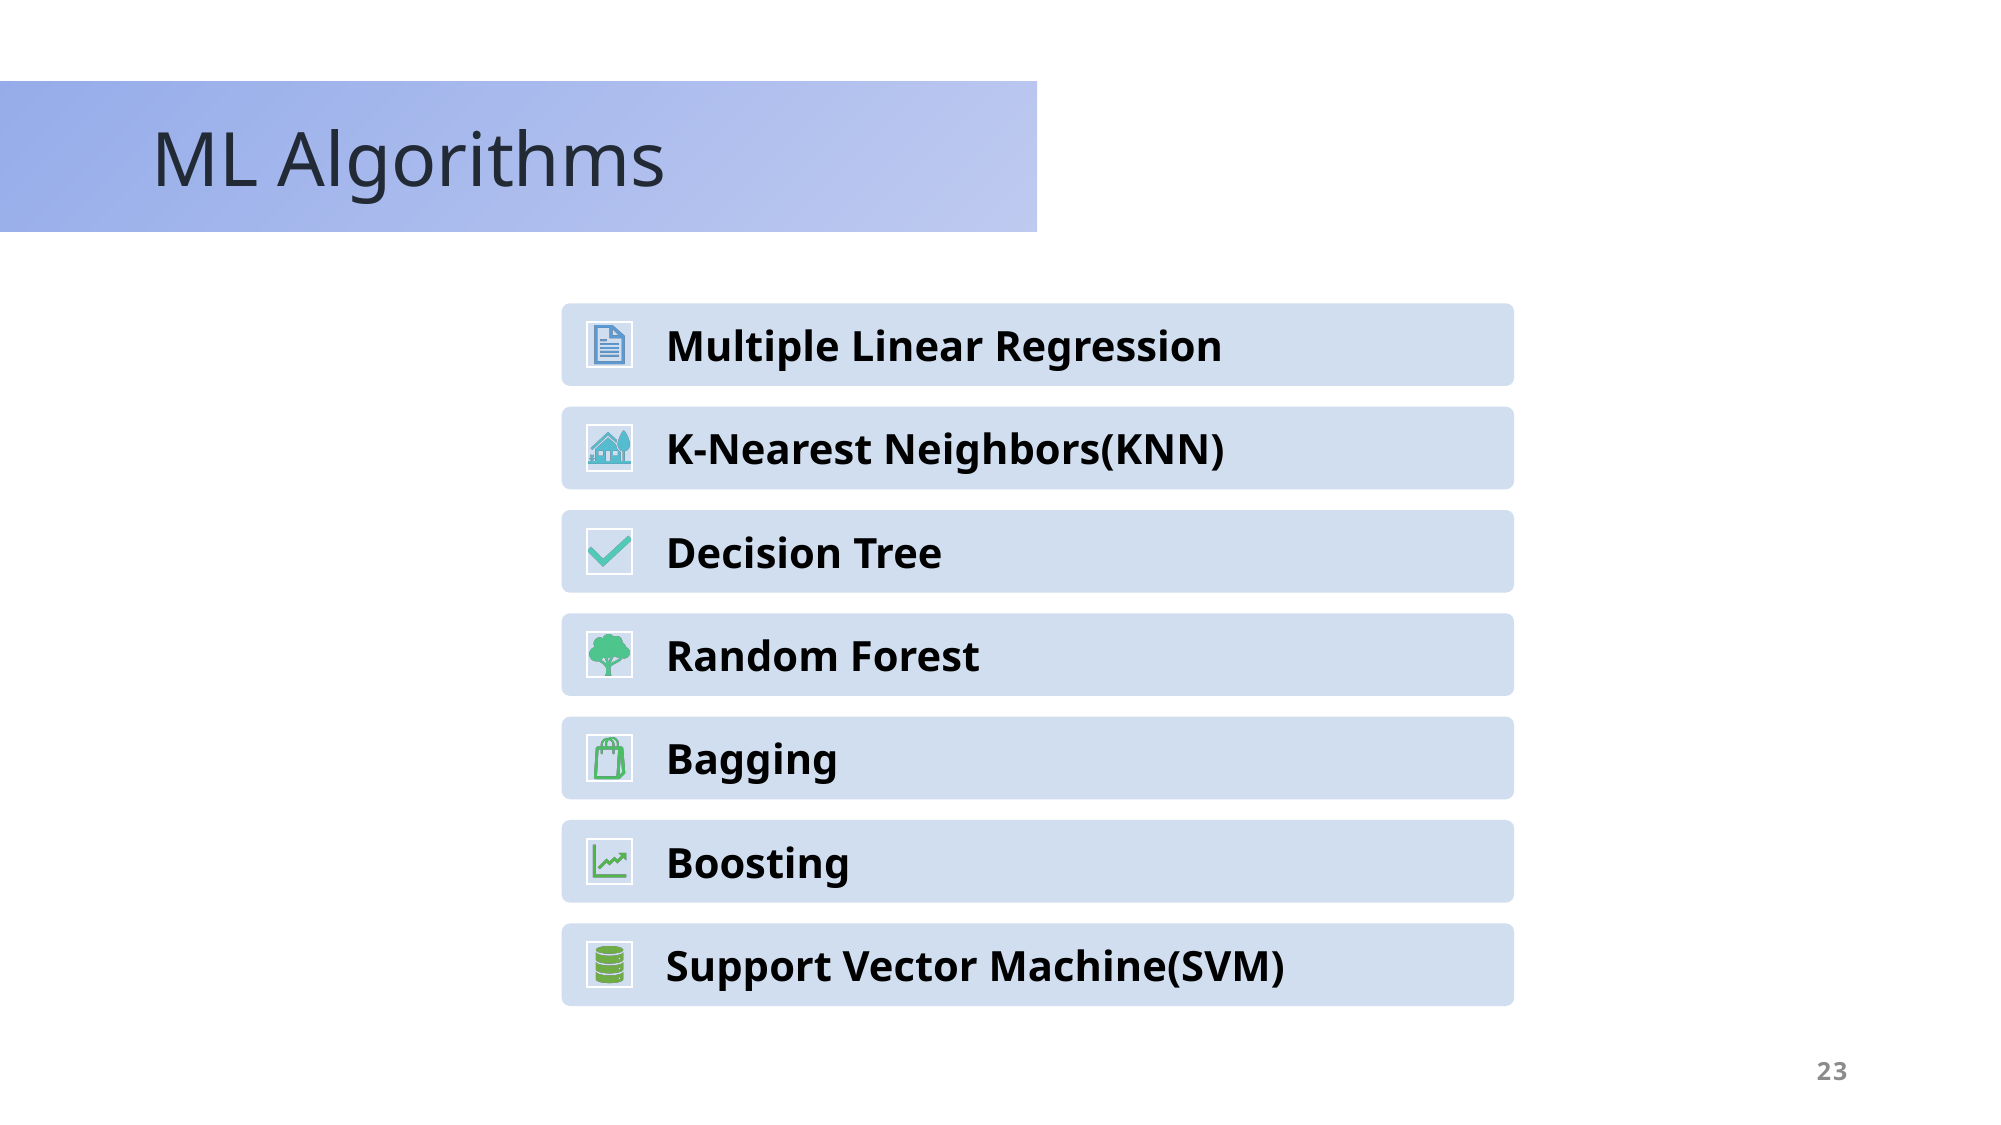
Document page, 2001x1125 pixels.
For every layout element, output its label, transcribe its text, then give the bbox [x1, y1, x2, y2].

text_box ML Algorithms [0, 81, 1038, 232]
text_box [561, 303, 1515, 1006]
slide_number 23 [1412, 1042, 1863, 1103]
